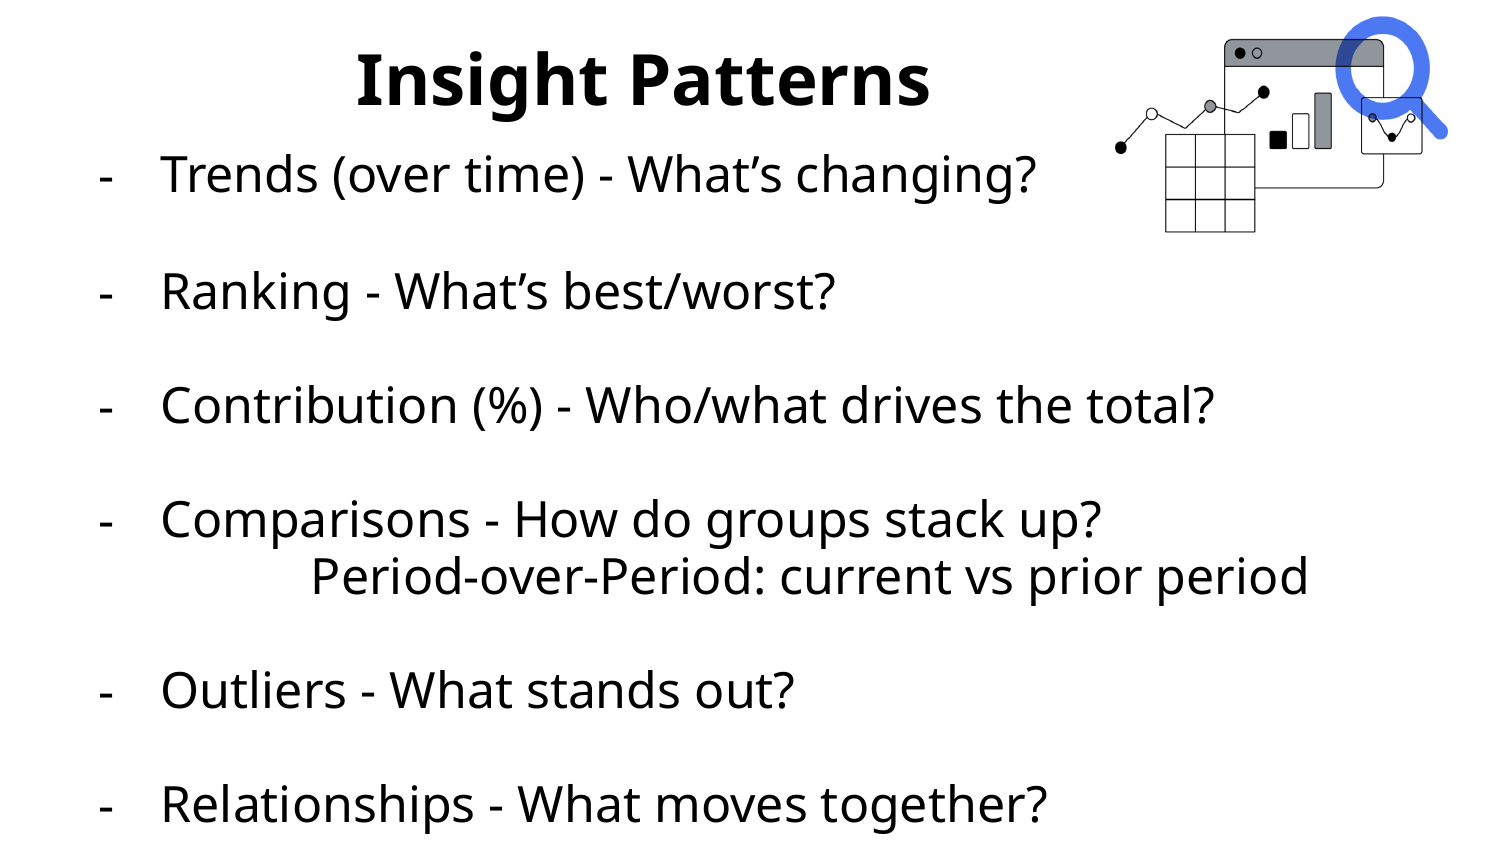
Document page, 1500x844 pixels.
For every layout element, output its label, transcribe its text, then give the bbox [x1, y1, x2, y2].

list Trends (over time) - What’s changing? Ranking - What’s best/worst? Contribution (%) - Who/what drives the total? Comparisons - How do groups stack up? Period-over-Period: current vs prior period Outliers - What stands out? Relationships - What moves together? [85, 141, 1374, 769]
picture [1071, 0, 1500, 254]
title Insight Patterns [356, 37, 1065, 129]
